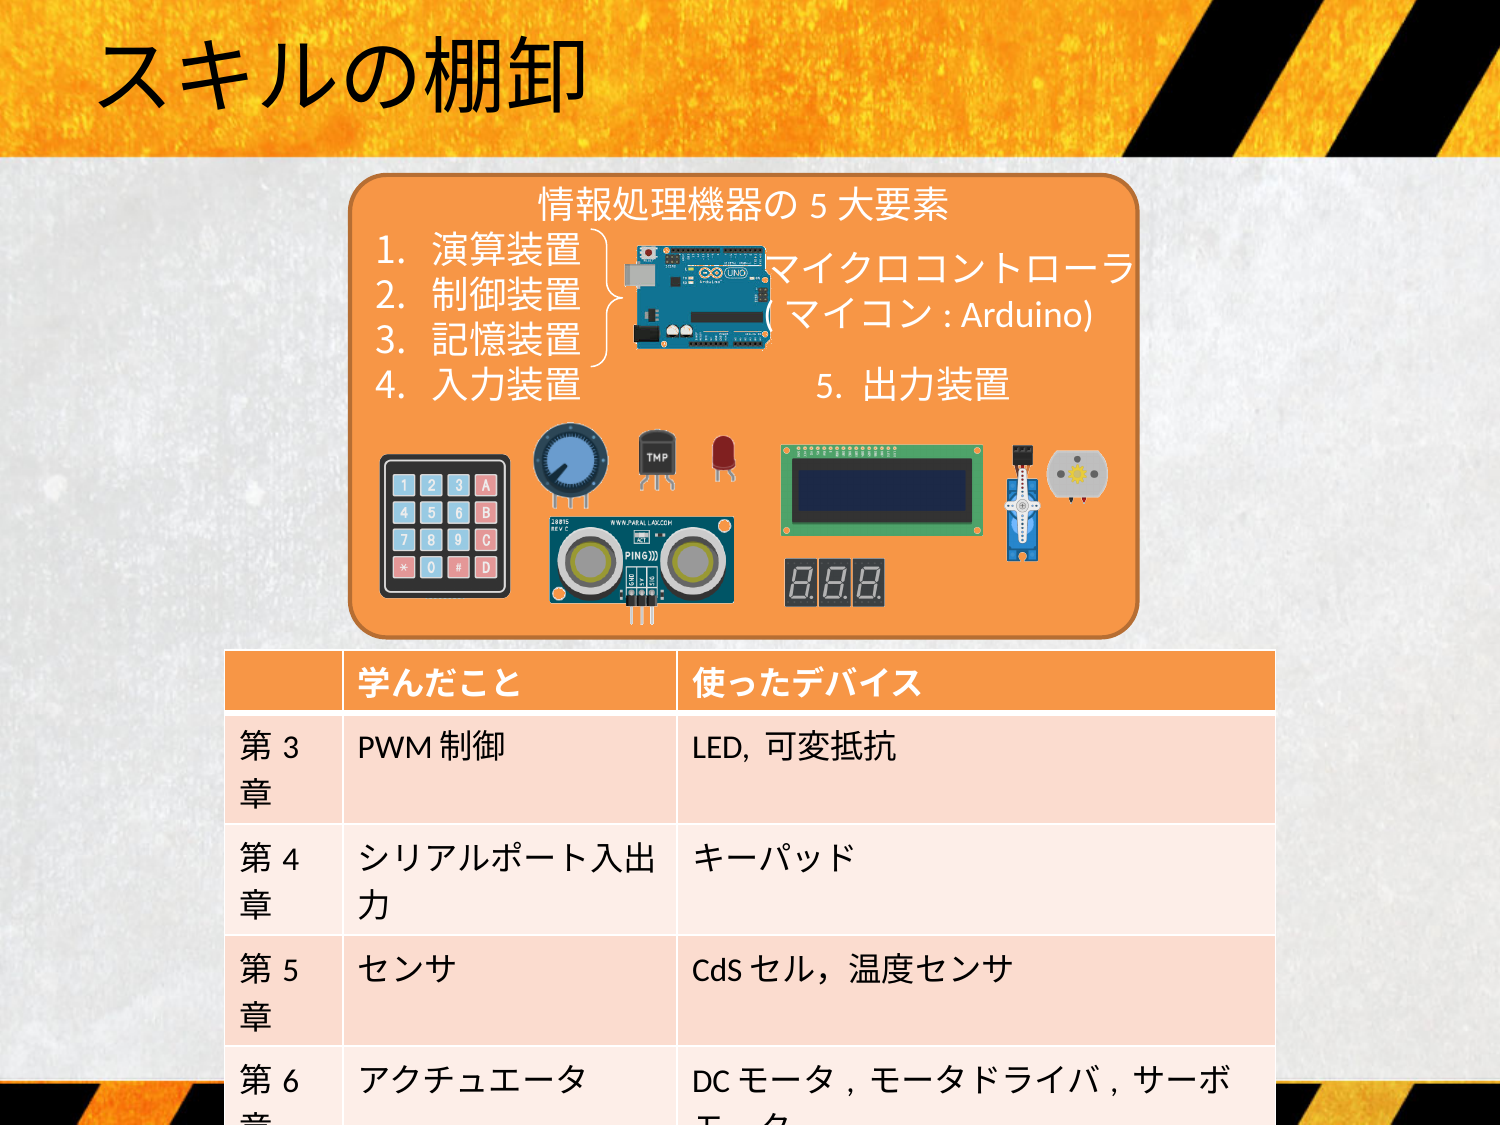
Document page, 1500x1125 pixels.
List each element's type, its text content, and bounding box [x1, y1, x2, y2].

table_cell CdSセル，温度センサ [678, 936, 1275, 1045]
table_cell 第5章 [225, 936, 342, 1045]
picture [0, 0, 1500, 1125]
table_cell 第4章 [225, 825, 342, 934]
text_box マイクロコントローラ (マイコン: Arduino) [748, 237, 1153, 343]
table_cell 第3章 [225, 716, 342, 823]
table_cell LED, 可変抵抗 [678, 716, 1275, 823]
table_cell キーパッド [678, 825, 1275, 934]
table_cell アクチュエータ [344, 1047, 676, 1125]
text_box 情報処理機器の5大要素 演算装置 制御装置 記憶装置 入力装置 5. 出力装置 [347, 172, 1140, 640]
table_header 学んだこと [344, 651, 676, 710]
text_box [590, 228, 617, 368]
table_header 使ったデバイス [678, 651, 1275, 710]
table_cell PWM制御 [344, 716, 676, 823]
title スキルの棚卸 [75, 0, 1425, 146]
table_cell 第6章 [225, 1047, 342, 1125]
table_cell シリアルポート入出力 [344, 825, 676, 934]
table_cell センサ [344, 936, 676, 1045]
table_header [225, 651, 342, 710]
table_cell DCモータ, モータドライバ, サーボモータ [678, 1047, 1275, 1125]
